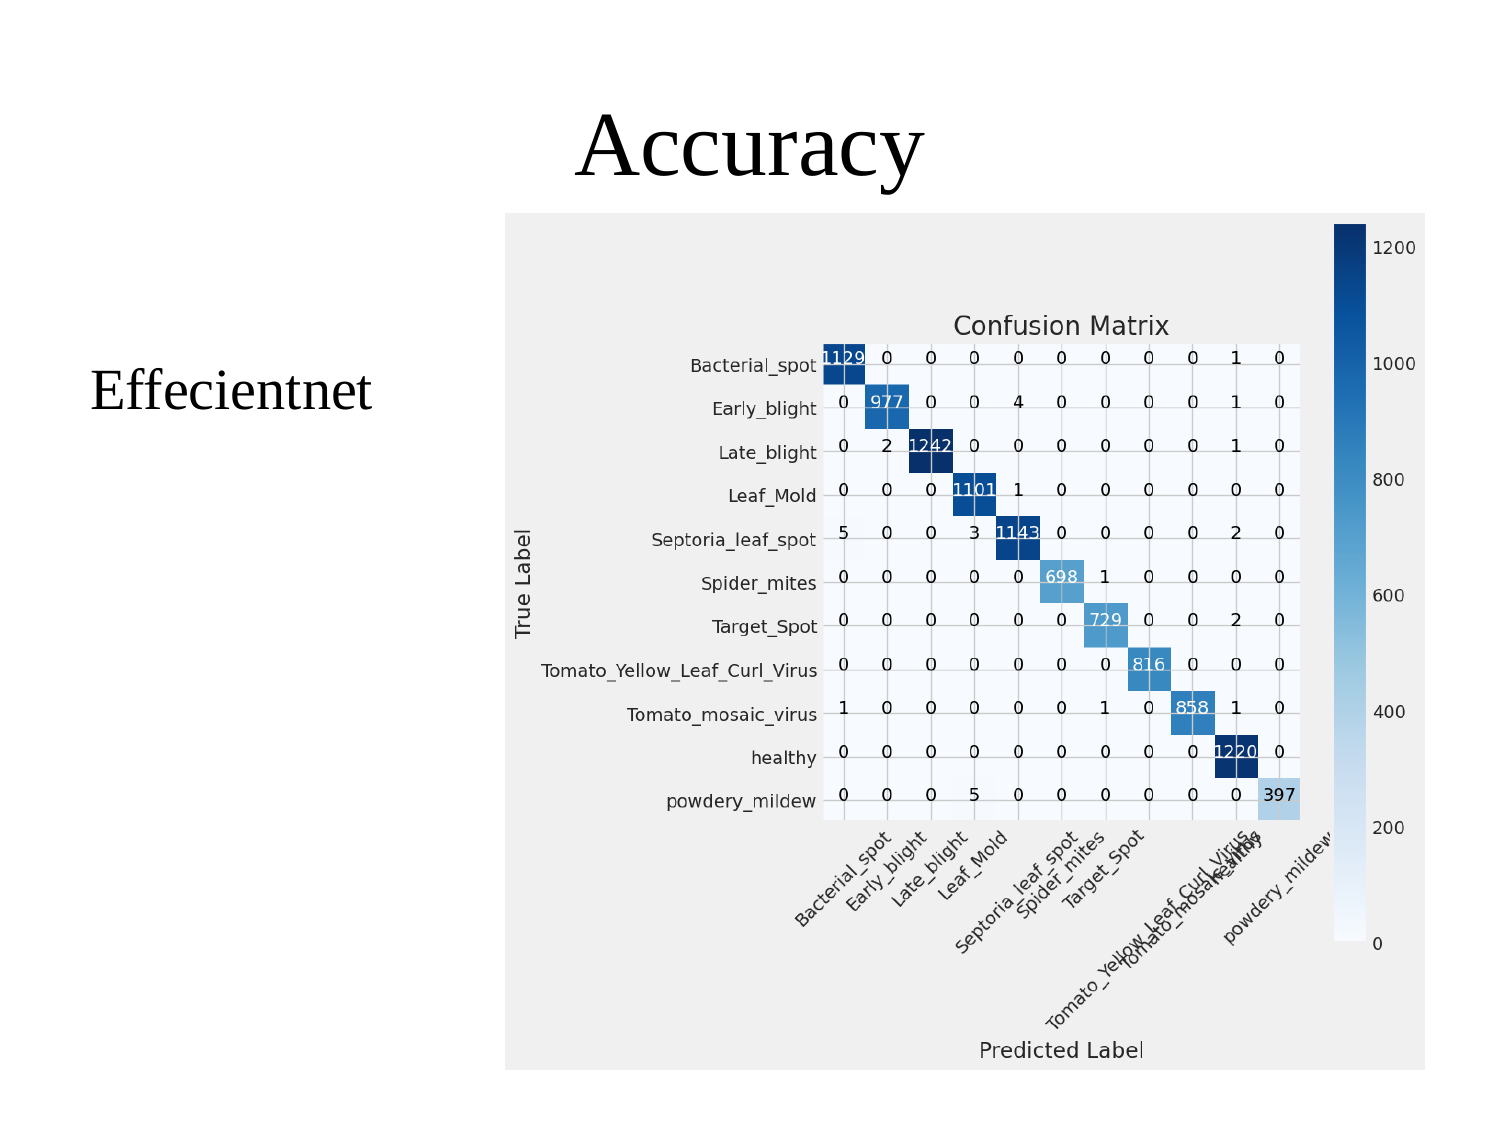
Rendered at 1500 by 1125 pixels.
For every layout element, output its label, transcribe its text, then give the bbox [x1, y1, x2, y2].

title Accuracy [75, 45, 1425, 233]
list Effecientnet [75, 262, 500, 1005]
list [505, 212, 1426, 1070]
